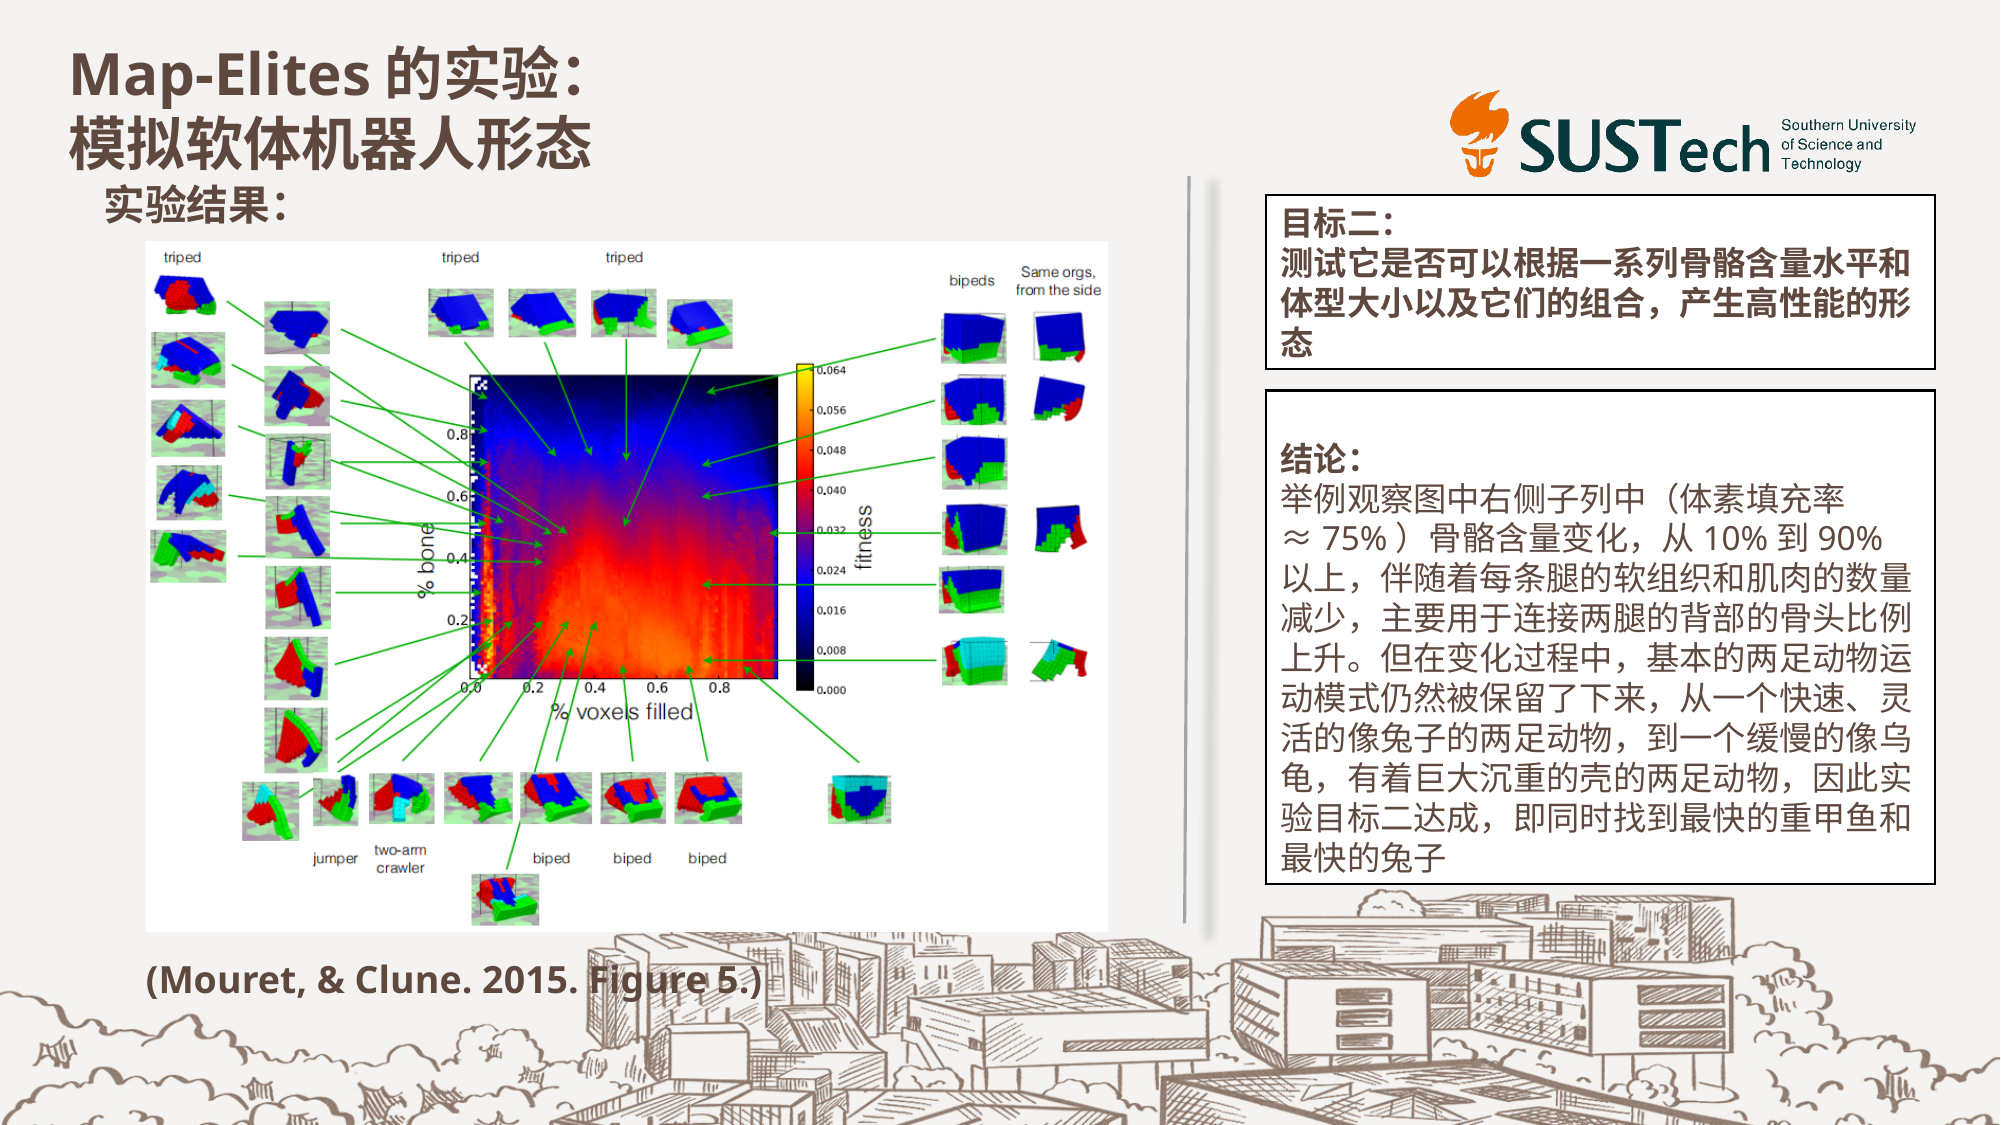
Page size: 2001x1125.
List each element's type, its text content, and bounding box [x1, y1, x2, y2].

text_box (Mouret, & Clune. 2015. Figure 5.) [121, 948, 785, 1009]
text_box 目标二： 测试它是否可以根据一系列骨骼含量水平和体型大小以及它们的组合，产生高性能的形态 [1265, 194, 1936, 370]
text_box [1184, 176, 1189, 924]
text_box 结论： 举例观察图中右侧子列中（体素填充率≈75%）骨骼含量变化，从10%到90%以上，伴随着每条腿的软组织和肌肉的数量减少，主要用于连接两腿的背部的骨头比例上升。但在变化过程中，基本的两足动物运动模式仍然被保留了下来，从一个快速、灵活的像兔子的两足动物，到一个缓慢的像乌龟，有着巨大沉重的壳的两足动物，因此实验目标二达成，即同时找到最快的重甲鱼和最快的兔子 [1265, 389, 1936, 885]
picture [0, 0, 2001, 1125]
text_box Map-Elites的实验： 模拟软体机器人形态 [53, 30, 1473, 185]
text_box 实验结果： [88, 185, 818, 237]
